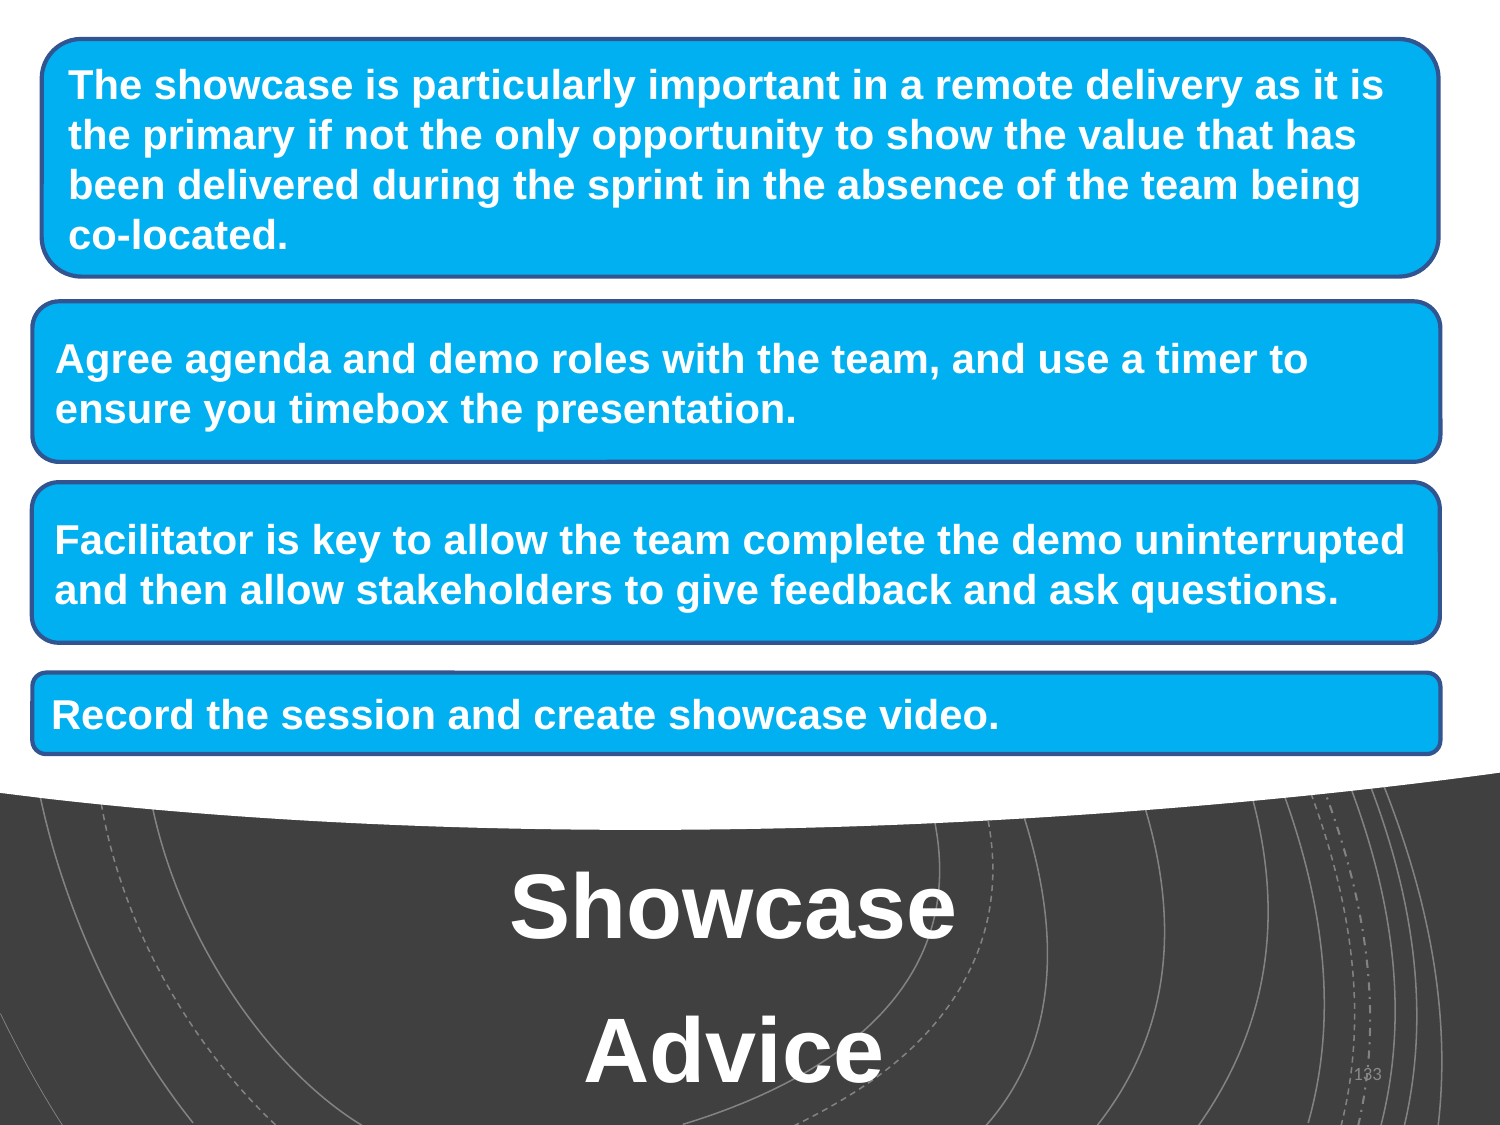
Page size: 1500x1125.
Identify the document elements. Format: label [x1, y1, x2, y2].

text_box [0, 0, 1500, 1125]
